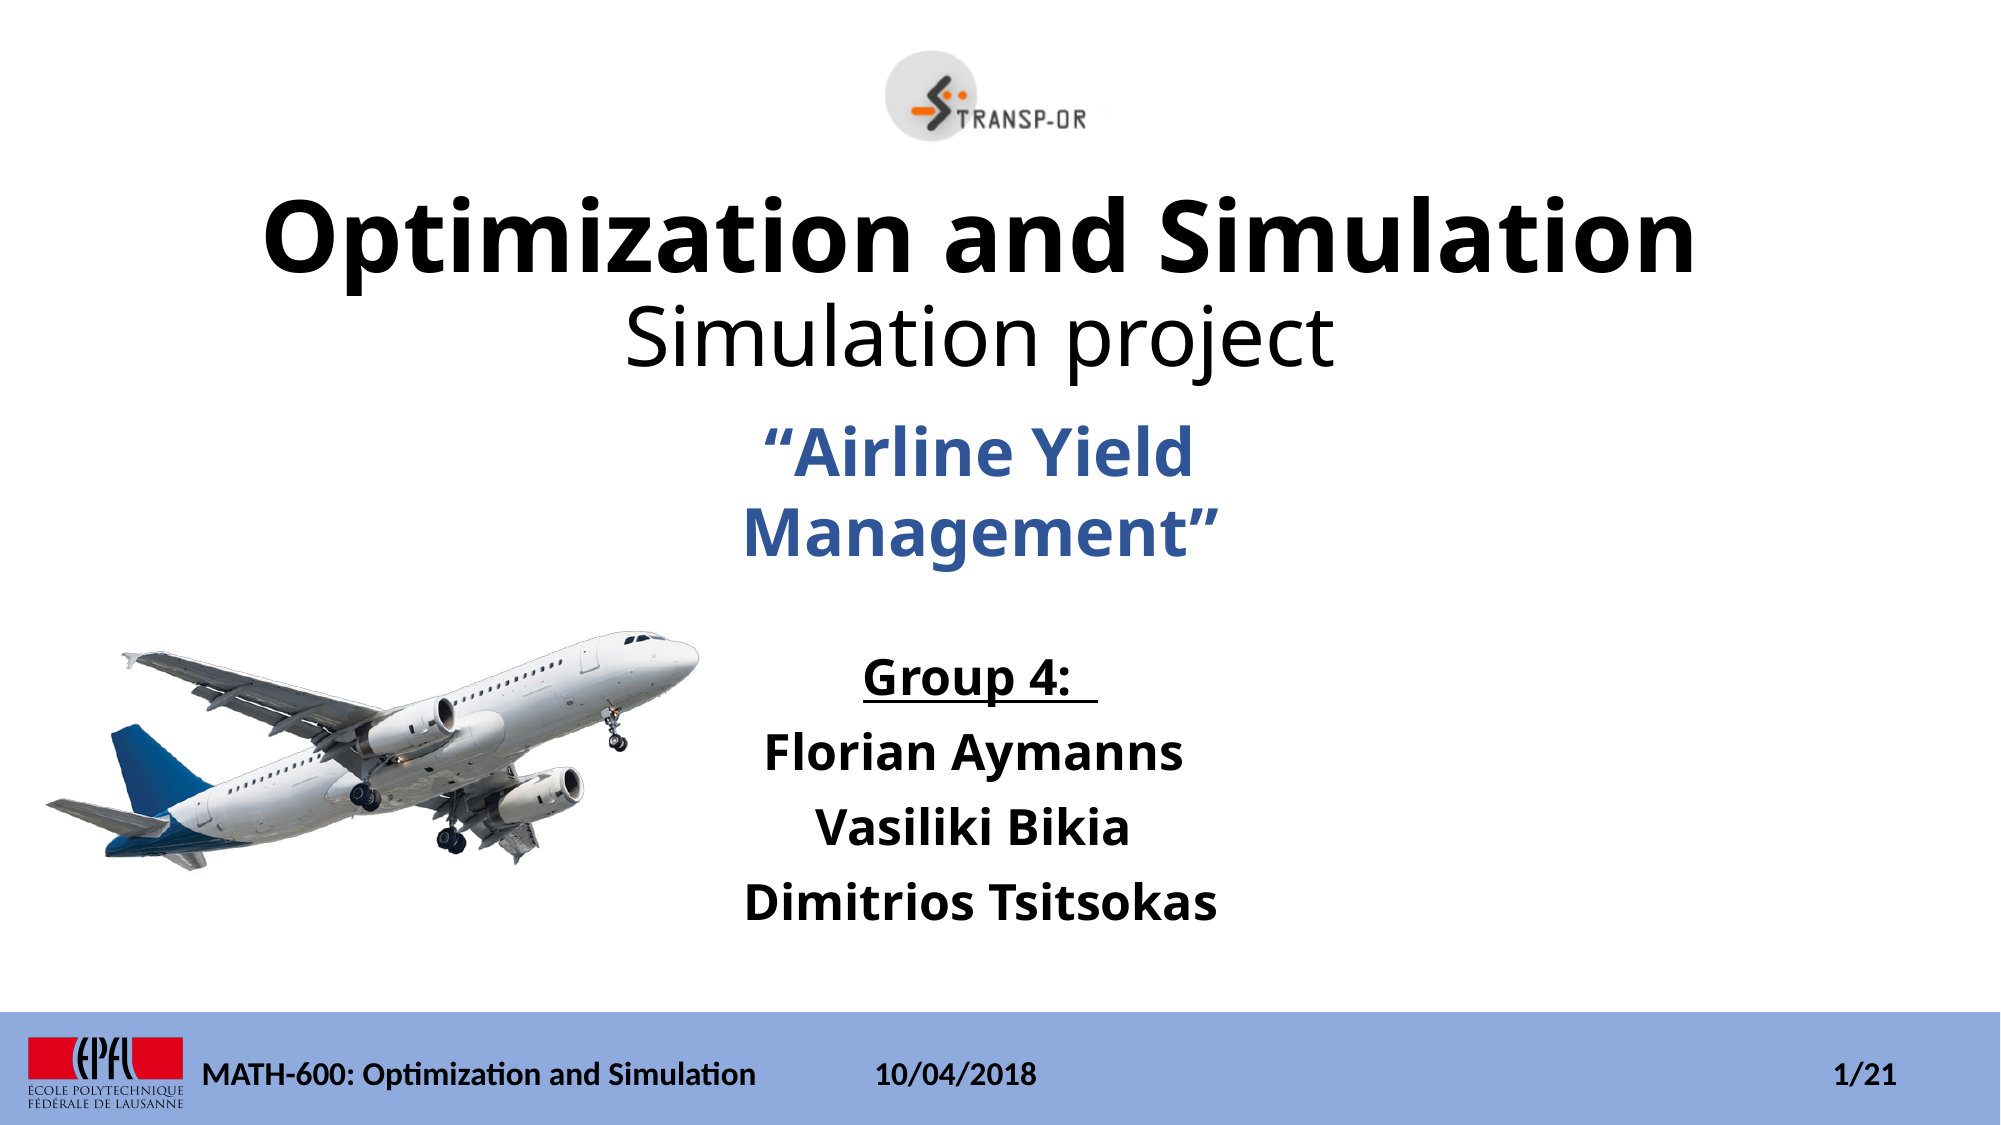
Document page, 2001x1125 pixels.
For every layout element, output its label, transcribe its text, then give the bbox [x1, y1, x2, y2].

text_box “Airline Yield Management” [751, 460, 1377, 520]
text_box 1/21 [1697, 1041, 2000, 1102]
text_box MATH-600: Optimization and Simulation [187, 1041, 788, 1102]
picture [24, 1033, 187, 1112]
title Optimization and Simulation Simulation project [230, 0, 1731, 392]
text_box 10/04/2018 [788, 1041, 1124, 1102]
subtitle Group 4: Florian Aymanns Vasiliki Bikia Dimitrios Tsitsokas [751, 645, 1347, 946]
picture [853, 23, 1108, 184]
picture [0, 460, 751, 994]
